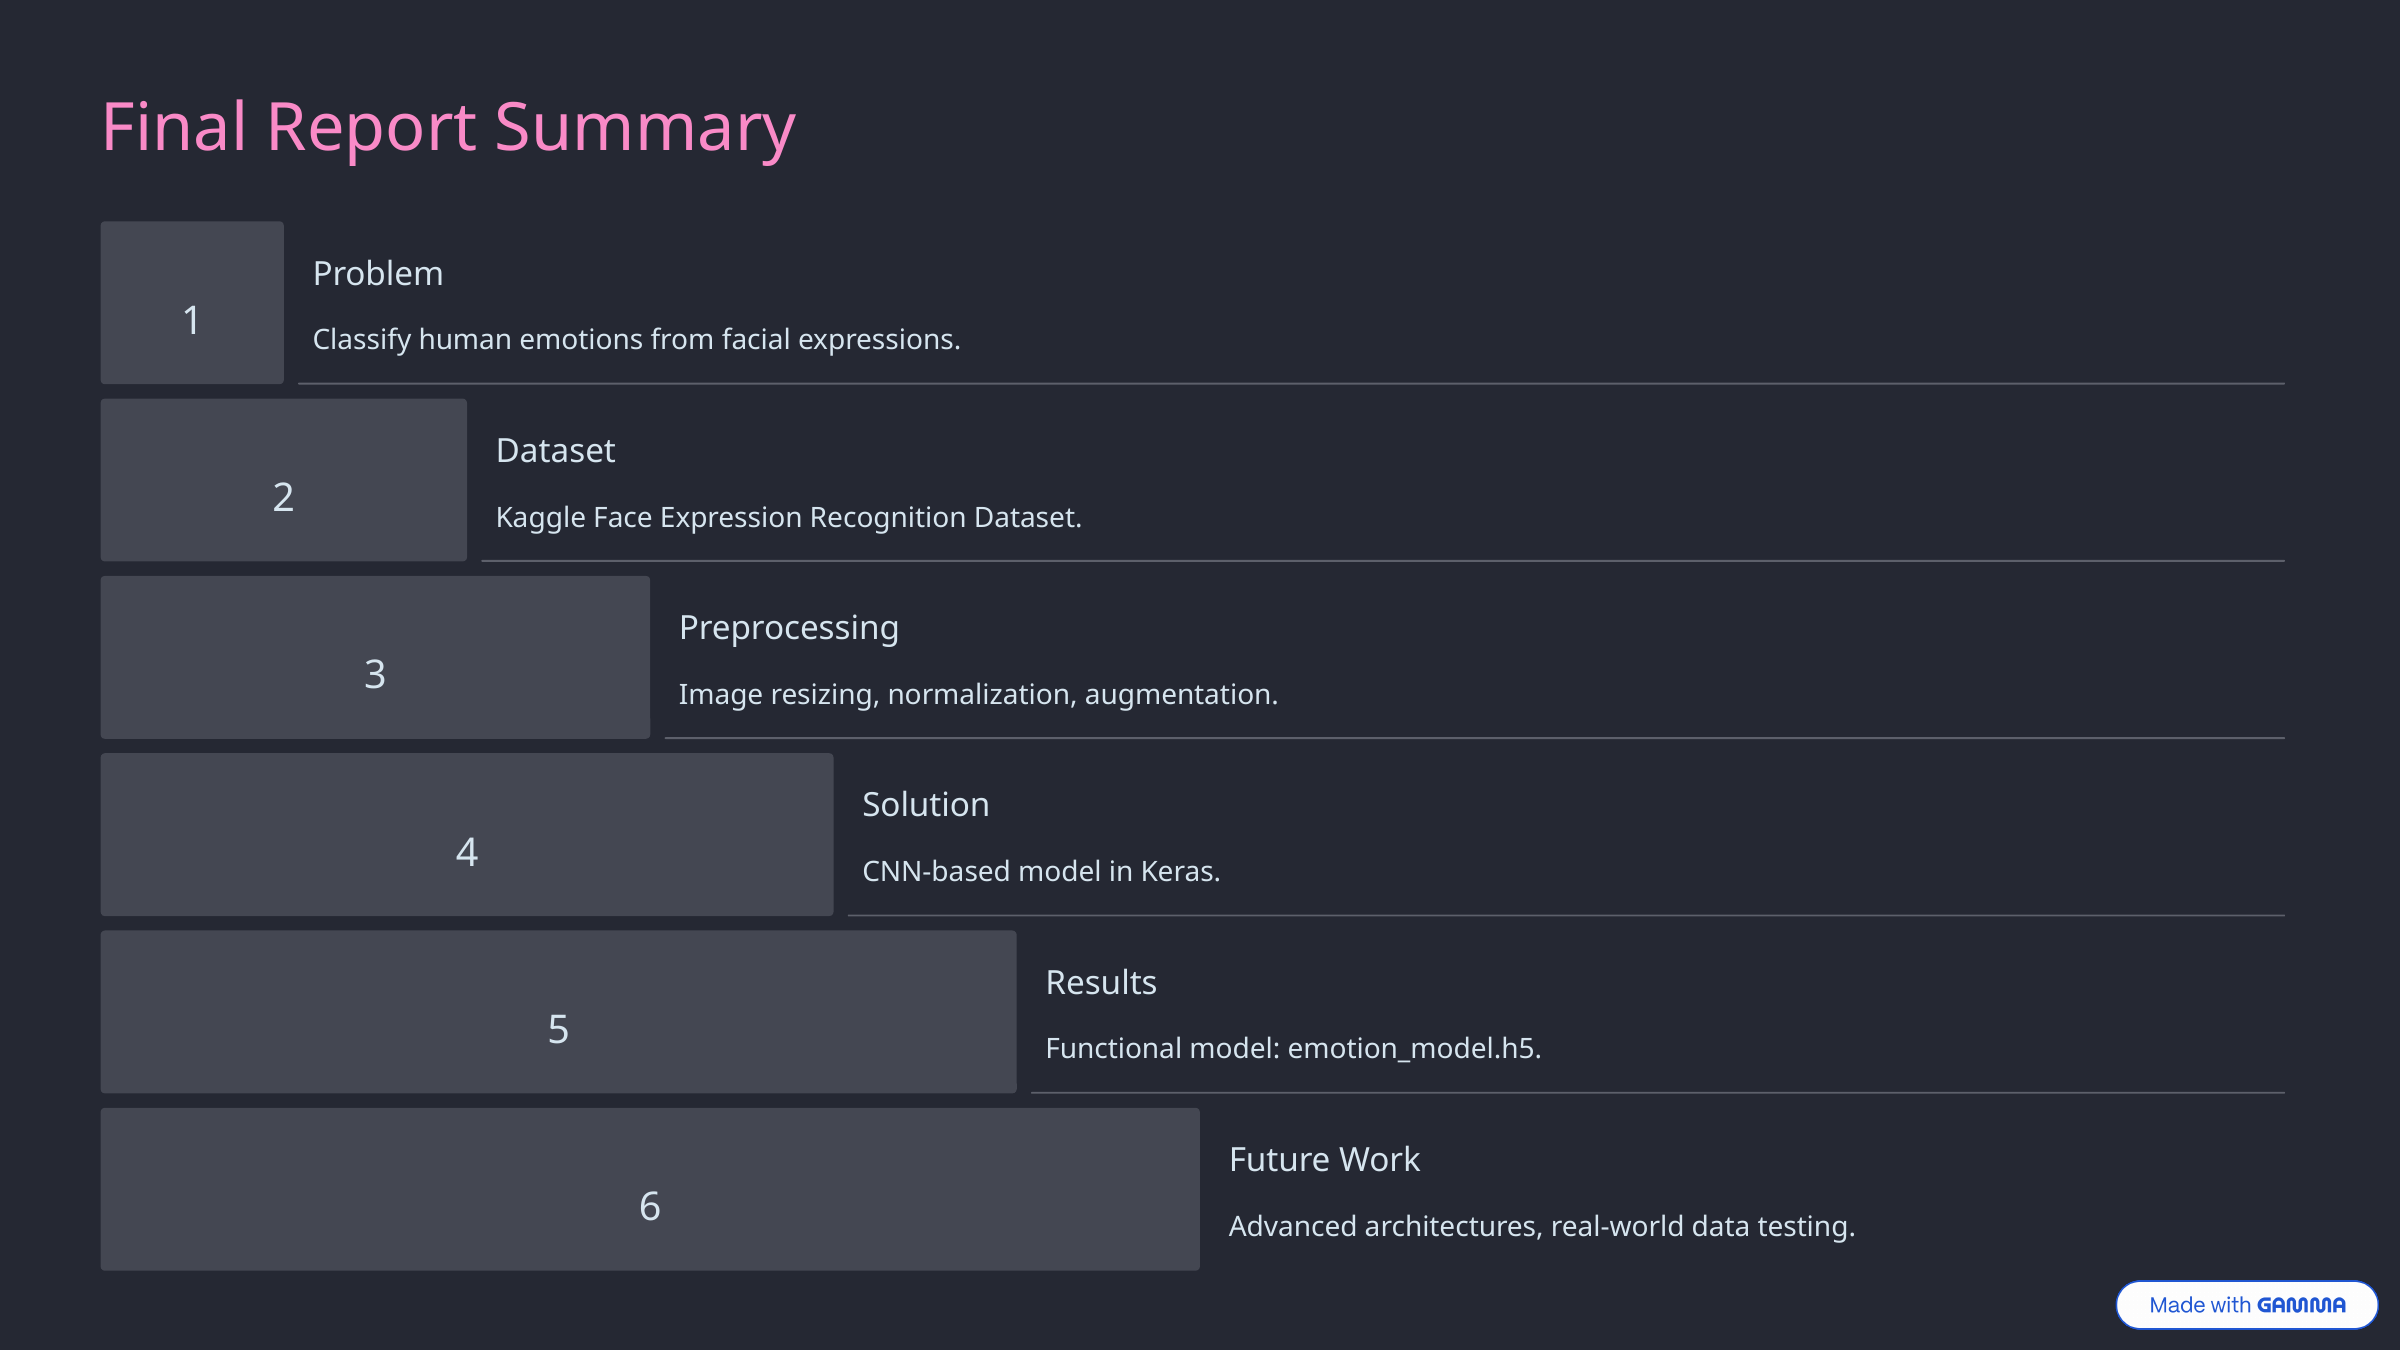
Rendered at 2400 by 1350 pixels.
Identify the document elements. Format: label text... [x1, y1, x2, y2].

text_box 2 [263, 454, 304, 506]
text_box Results [1045, 959, 1384, 1002]
text_box 1 [171, 277, 213, 328]
text_box Final Report Summary [100, 79, 801, 164]
text_box Future Work [1228, 1136, 1567, 1179]
text_box Image resizing, normalization, augmentation. [679, 664, 1222, 711]
text_box [100, 221, 284, 385]
text_box 4 [446, 809, 488, 860]
text_box Kaggle Face Expression Recognition Dataset. [495, 486, 1027, 533]
text_box [100, 398, 468, 562]
picture [2106, 1271, 2389, 1339]
text_box Advanced architectures, real-world data testing. [1228, 1196, 1801, 1242]
text_box Solution [862, 781, 1188, 825]
text_box [100, 575, 651, 739]
text_box Problem [312, 249, 651, 293]
text_box Classify human emotions from facial expressions. [312, 309, 902, 356]
text_box [100, 930, 1017, 1094]
text_box Dataset [495, 427, 834, 470]
text_box Functional model: emotion_model.h5. [1045, 1018, 1506, 1065]
text_box Preprocessing [678, 604, 1018, 647]
text_box CNN-based model in Keras. [862, 841, 1188, 888]
text_box [100, 753, 834, 917]
text_box [100, 1107, 1200, 1271]
text_box 3 [355, 632, 396, 683]
text_box 5 [538, 986, 579, 1038]
text_box 6 [630, 1163, 671, 1215]
